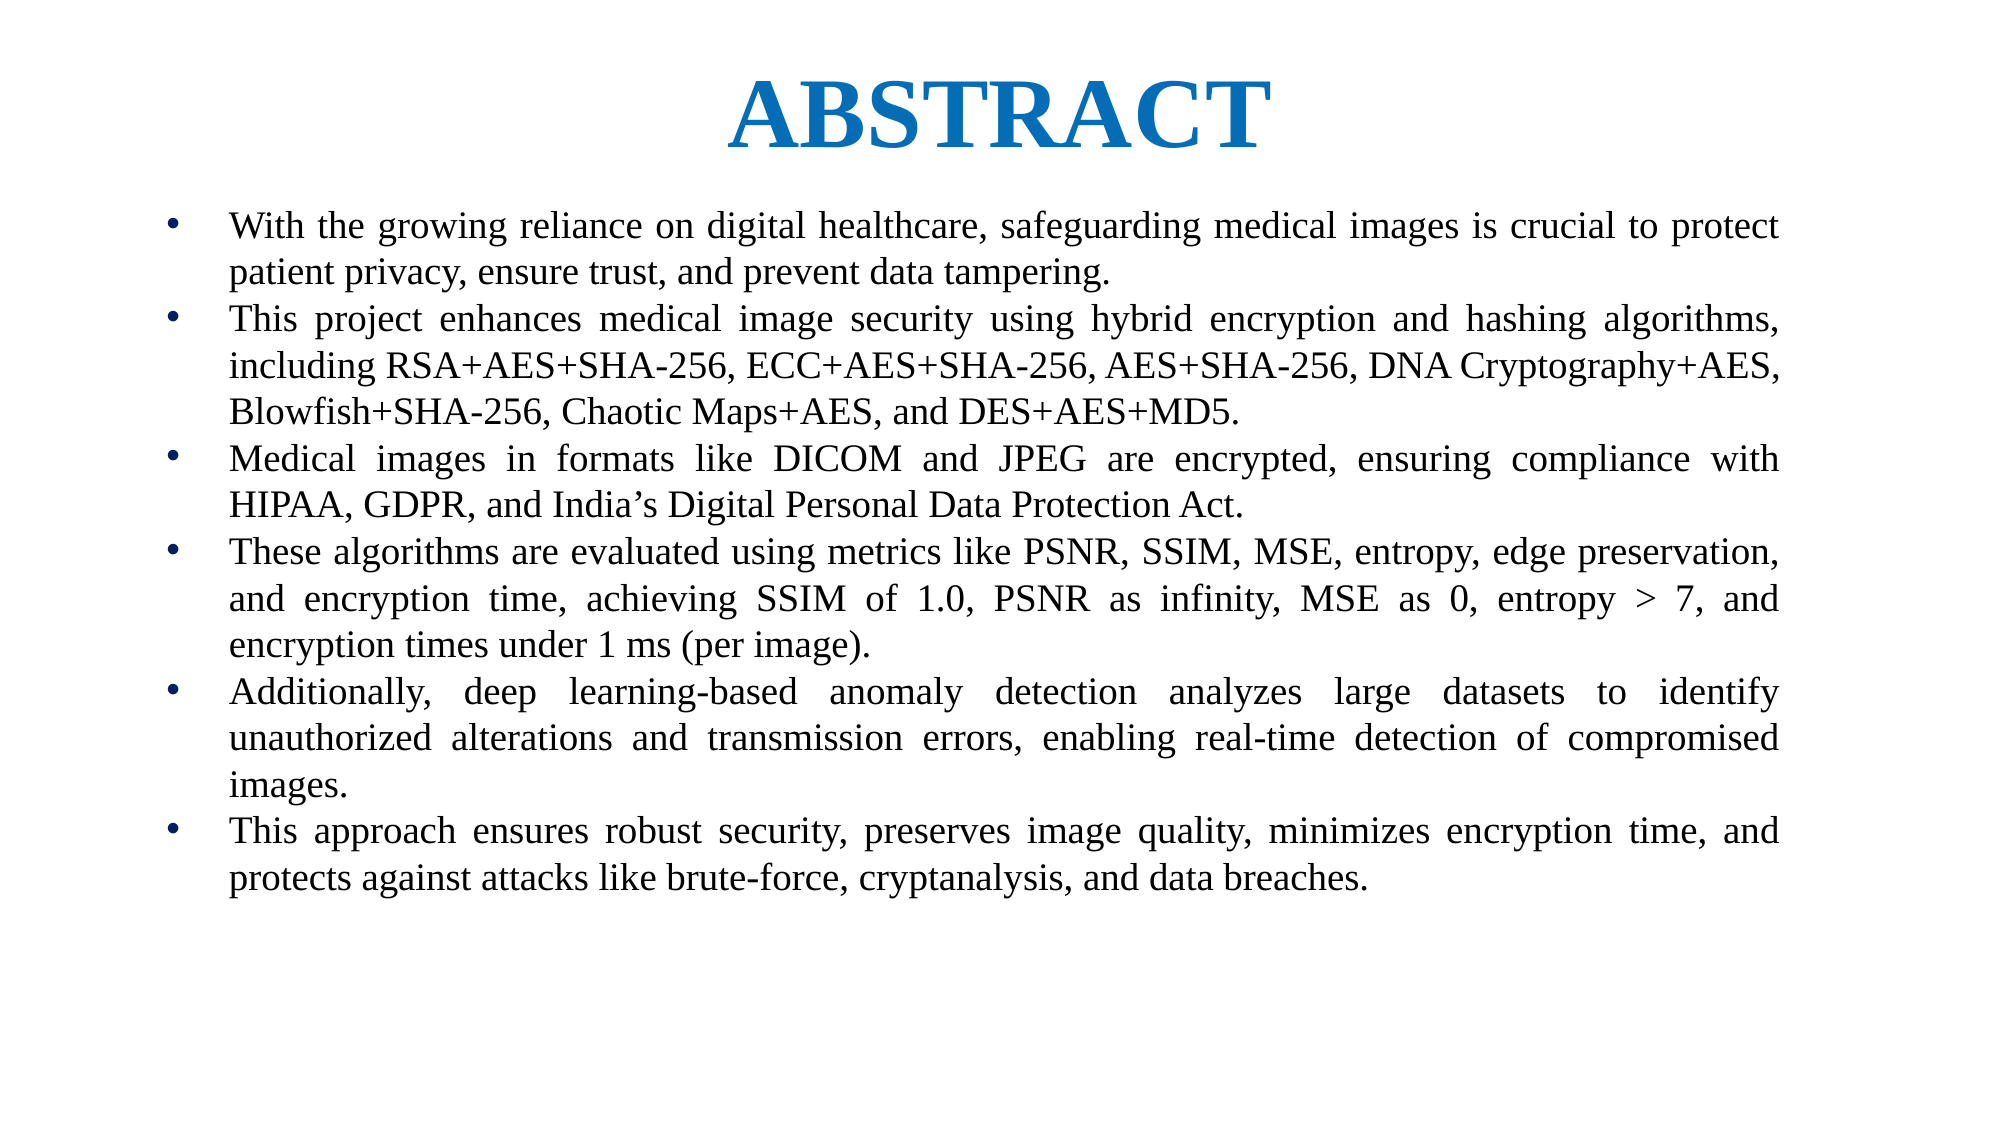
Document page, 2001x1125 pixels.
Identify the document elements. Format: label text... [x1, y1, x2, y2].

title ABSTRACT [571, 44, 1429, 170]
subtitle With the growing reliance on digital healthcare, safeguarding medical images is crucial to protect patient privacy, ensure trust, and prevent data tampering. This project enhances medical image security using hybrid encryption and hashing algorithms, including RSA+AES+SHA-256, ECC+AES+SHA-256, AES+SHA-256, DNA Cryptography+AES, Blowfish+SHA-256, Chaotic Maps+AES, and DES+AES+MD5. Medical images in formats like DICOM and JPEG are encrypted, ensuring compliance with HIPAA, GDPR, and India’s Digital Personal Data Protection Act. These algorithms are evaluated using metrics like PSNR, SSIM, MSE, entropy, edge preservation, and encryption time, achieving SSIM of 1.0, PSNR as infinity, MSE as 0, entropy > 7, and encryption times under 1 ms (per image). Additionally, deep learning-based anomaly detection analyzes large datasets to identify unauthorized alterations and transmission errors, enabling real-time detection of compromised images. This approach ensures robust security, preserves image quality, minimizes encryption time, and protects against attacks like brute-force, cryptanalysis, and data breaches. [151, 184, 1796, 1018]
